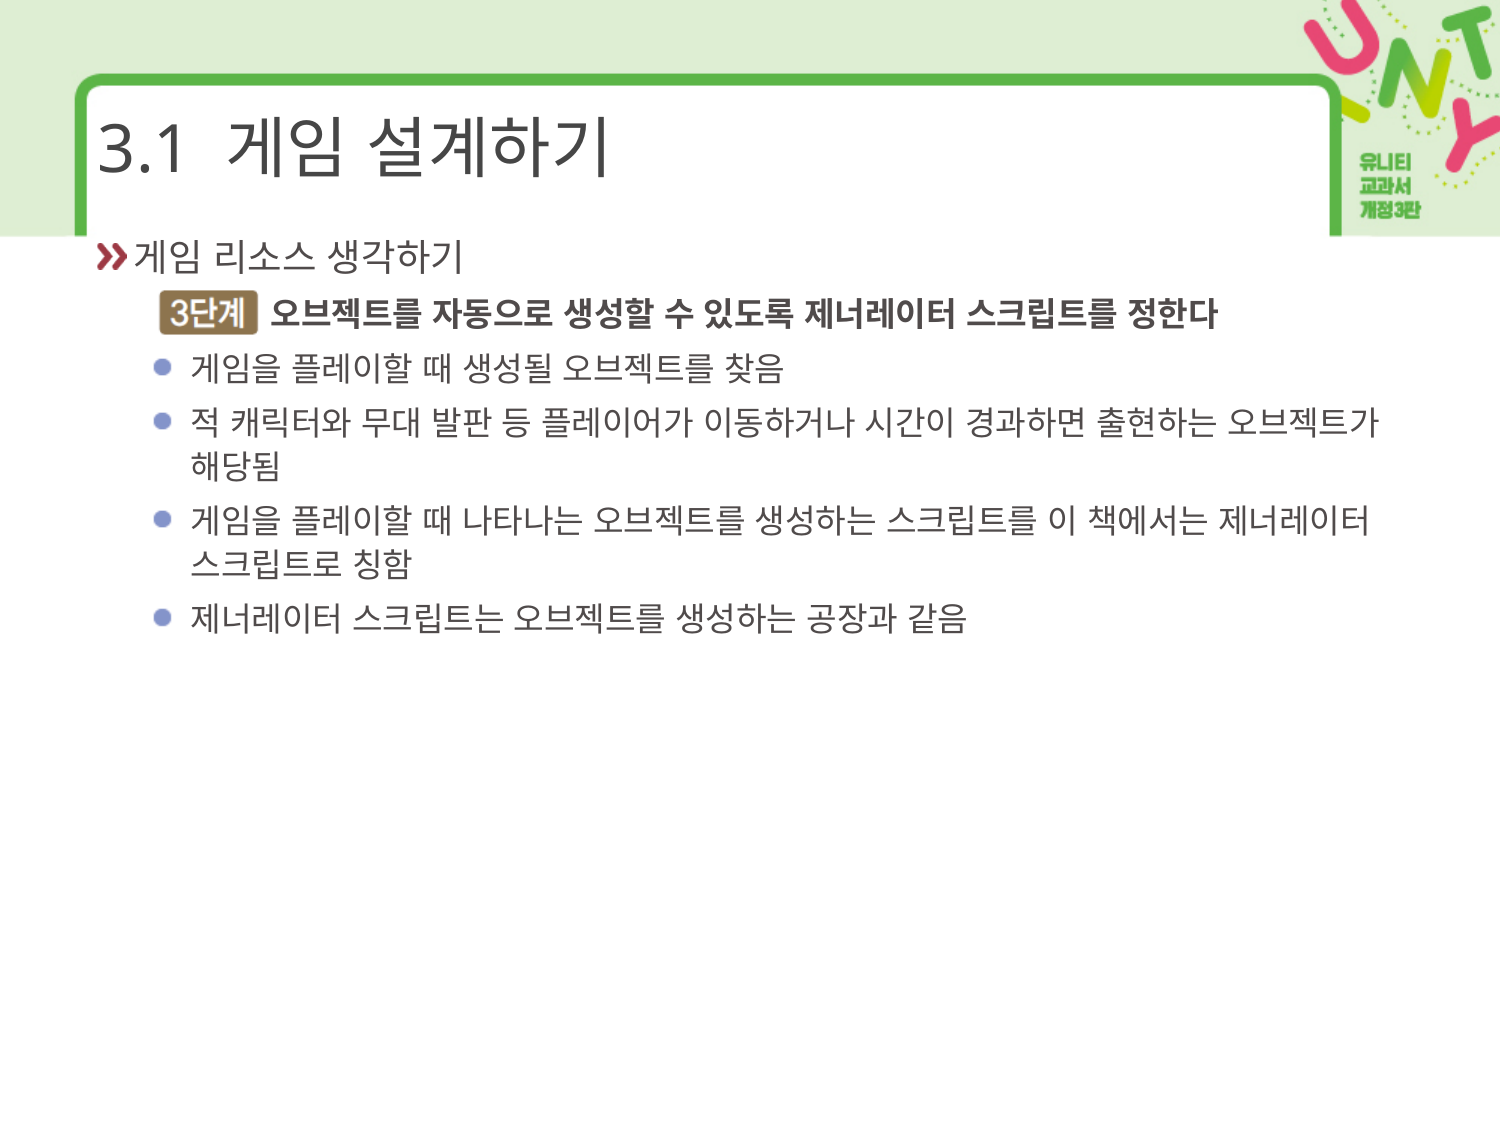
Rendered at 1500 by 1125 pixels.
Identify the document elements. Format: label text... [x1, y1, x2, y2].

picture [0, 0, 1500, 1125]
list 게임 리소스 생각하기 오브젝트를 자동으로 생성할 수 있도록 제너레이터 스크립트를 정한다 게임을 플레이할 때 생성될 오브젝트를 찾음 적 캐릭터와 무대 발판 등 플레이어가 이동하거나 시간이 경과하면 출현하는 오브젝트가 해당됨 게임을 플레이할 때 나타나는 오브젝트를 생성하는 스크립트를 이 책에서는 제너레이터 스크립트로 칭함 제너레이터 스크립트는 오브젝트를 생성하는 공장과 같음 [81, 222, 1412, 1037]
title 3.1 게임 설계하기 [82, 61, 1413, 193]
